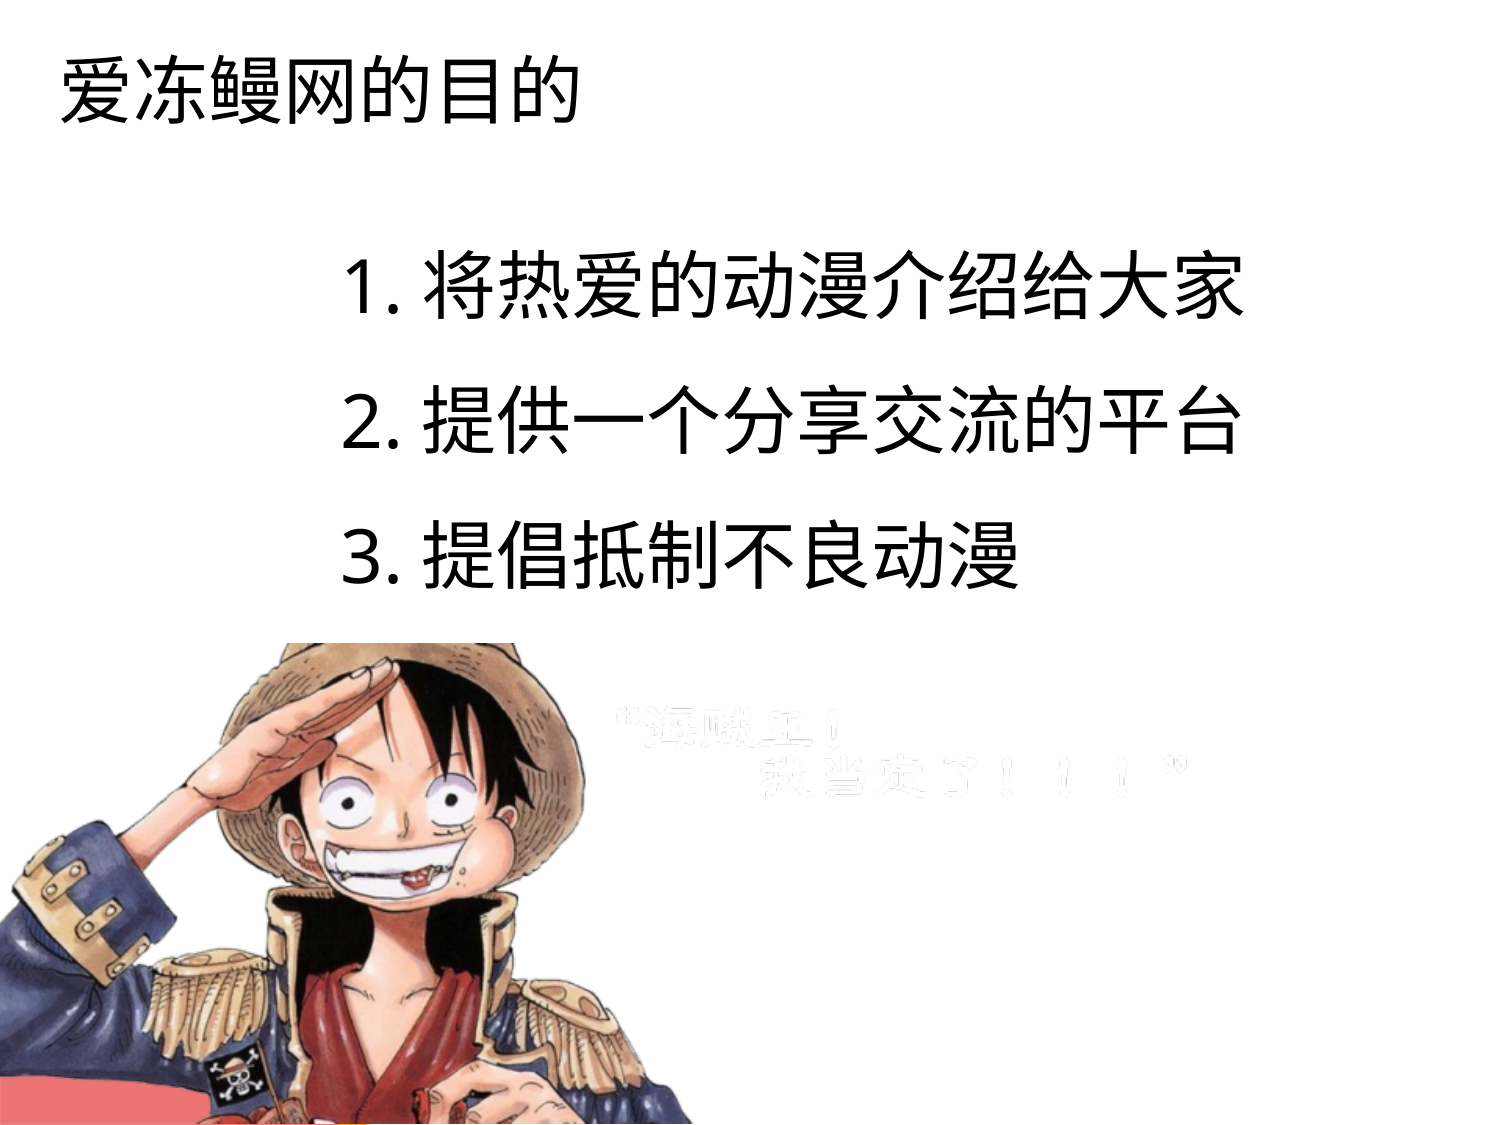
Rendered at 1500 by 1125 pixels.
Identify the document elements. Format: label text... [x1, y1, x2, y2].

text_box 1.将热爱的动漫介绍给大家 2.提供一个分享交流的平台 3.提倡抵制不良动漫 [325, 185, 1500, 606]
picture [0, 0, 1500, 1125]
text_box 爱冻鳗网的目的 [43, 36, 599, 142]
